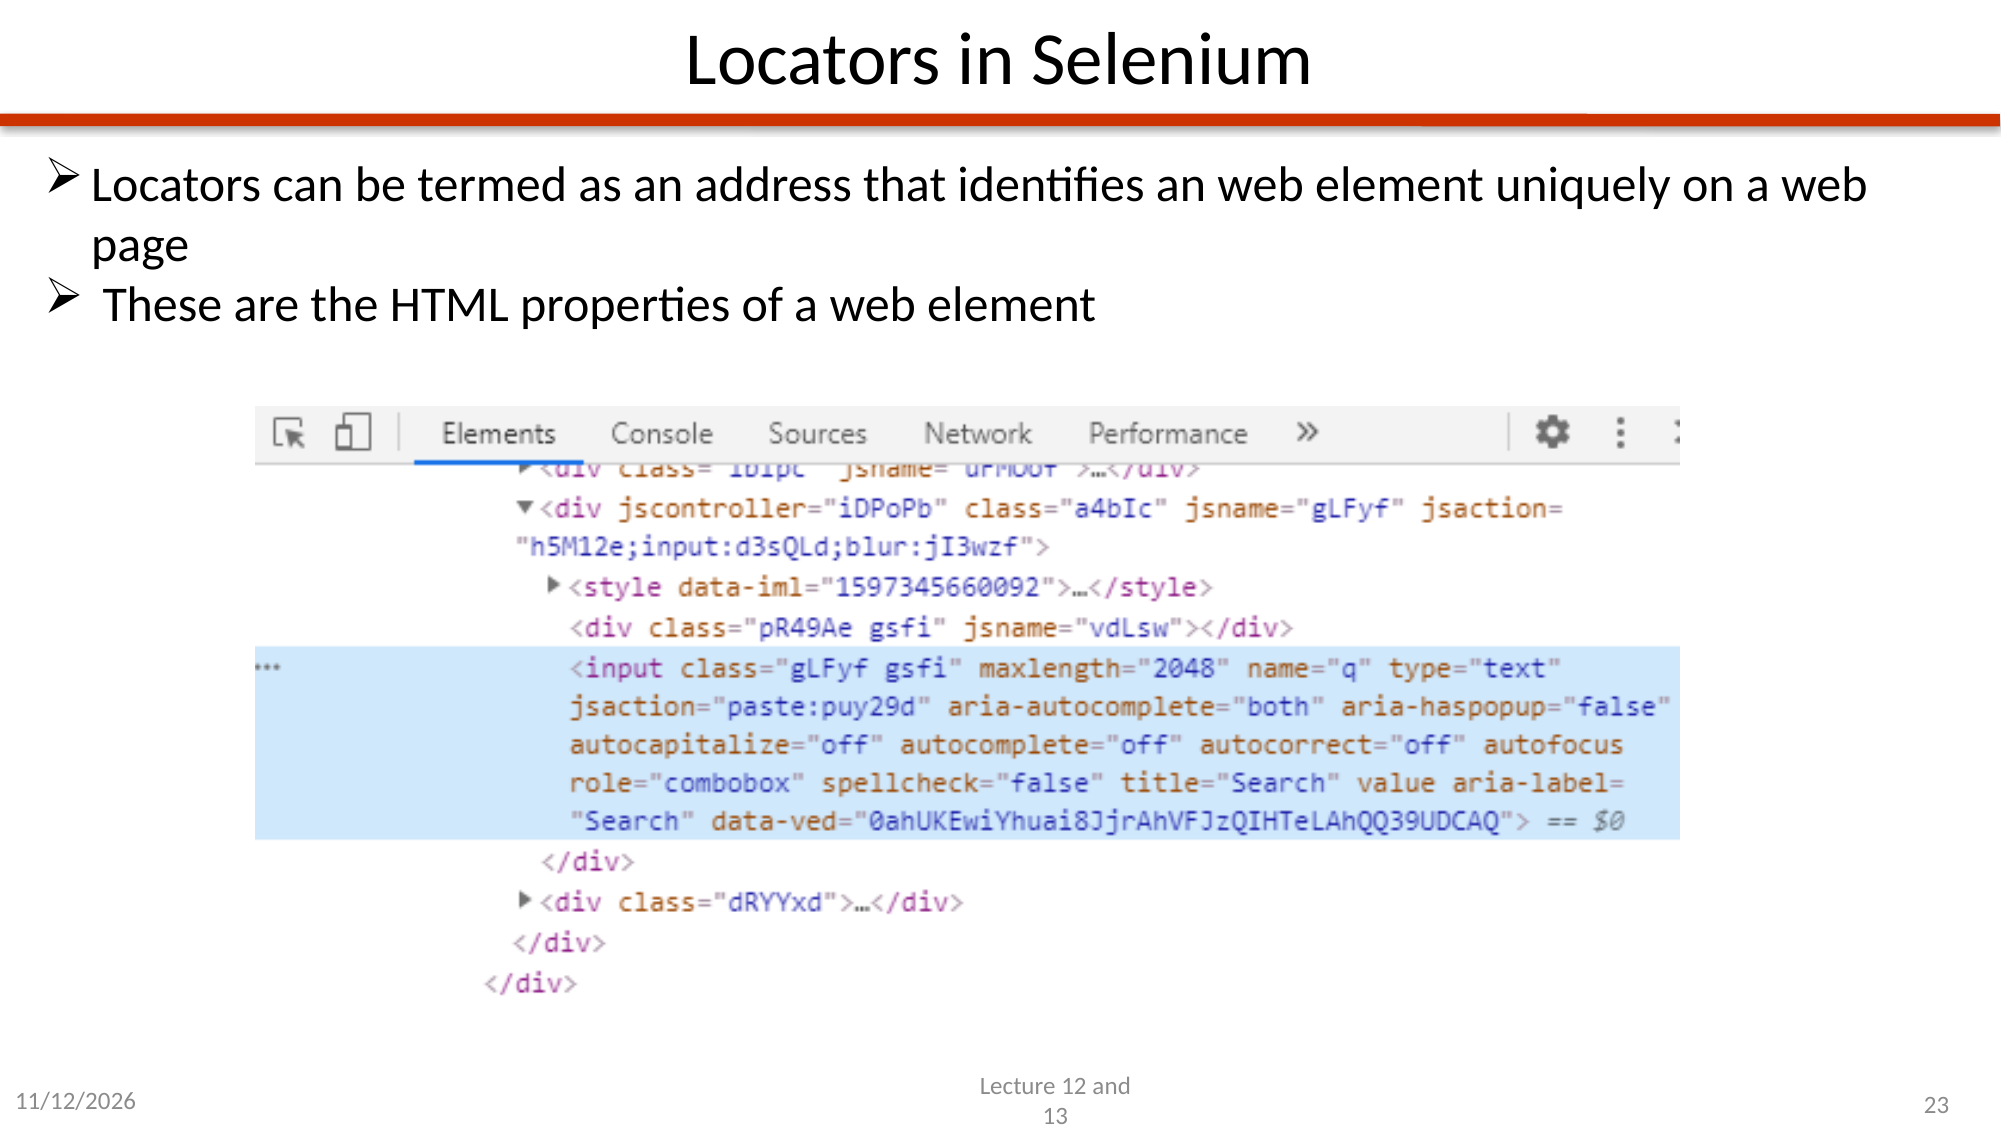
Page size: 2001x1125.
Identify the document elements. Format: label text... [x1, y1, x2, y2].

title Locators in Selenium [0, 0, 2000, 111]
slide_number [0, 1078, 213, 1121]
picture [255, 405, 1680, 1018]
text_box Locators can be termed as an address that identifies an web element uniquely on a web page These are the HTML properties of a web element [29, 143, 1971, 339]
